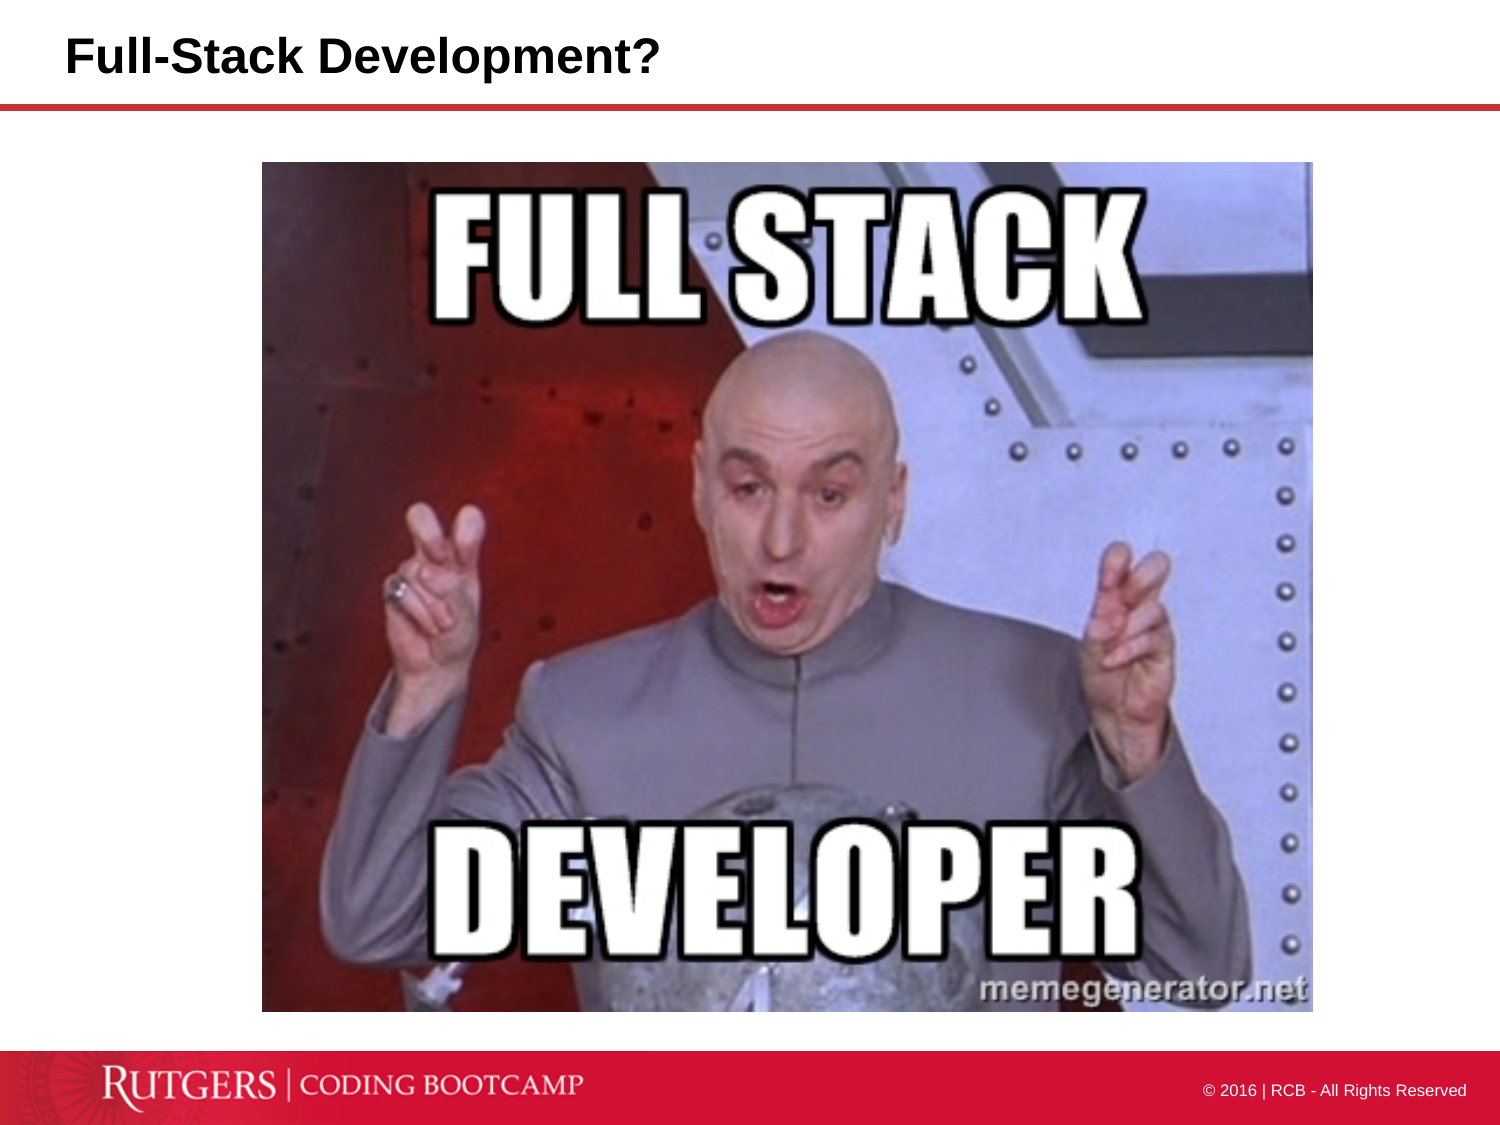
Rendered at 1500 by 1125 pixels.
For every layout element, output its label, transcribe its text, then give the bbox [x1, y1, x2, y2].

text_box © 2016 | RCB - All Rights Reserved [1024, 1072, 1483, 1108]
picture [262, 162, 1313, 1012]
text_box [0, 0, 1500, 104]
picture [0, 1051, 651, 1125]
text_box Full-Stack Development? [50, 16, 913, 91]
text_box [648, 1049, 1500, 1125]
